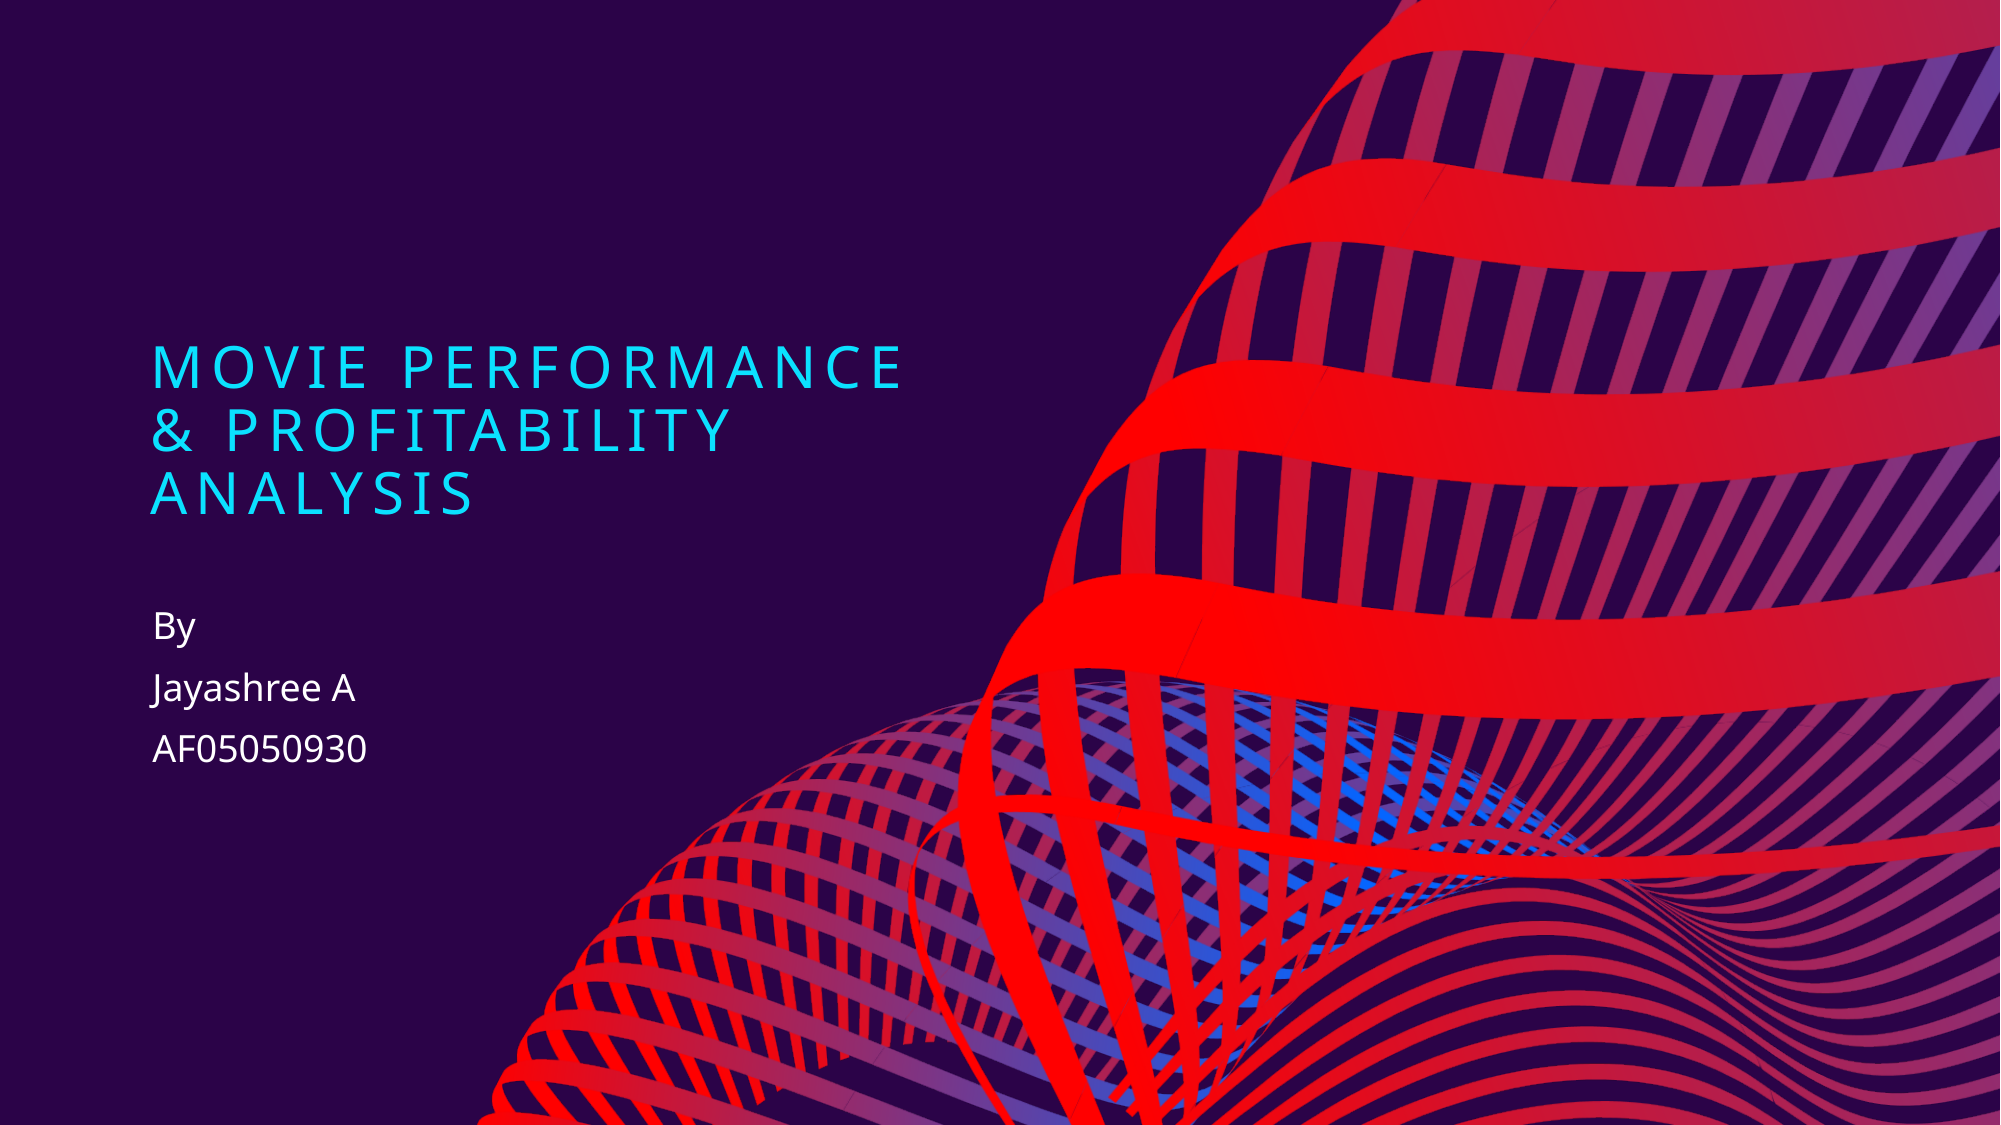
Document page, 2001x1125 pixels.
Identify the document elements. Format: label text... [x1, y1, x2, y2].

list By Jayashree A AF05050930 [137, 534, 957, 832]
title Movie Performance & Profitability Analysis [135, 217, 954, 535]
picture [0, 0, 2000, 1125]
